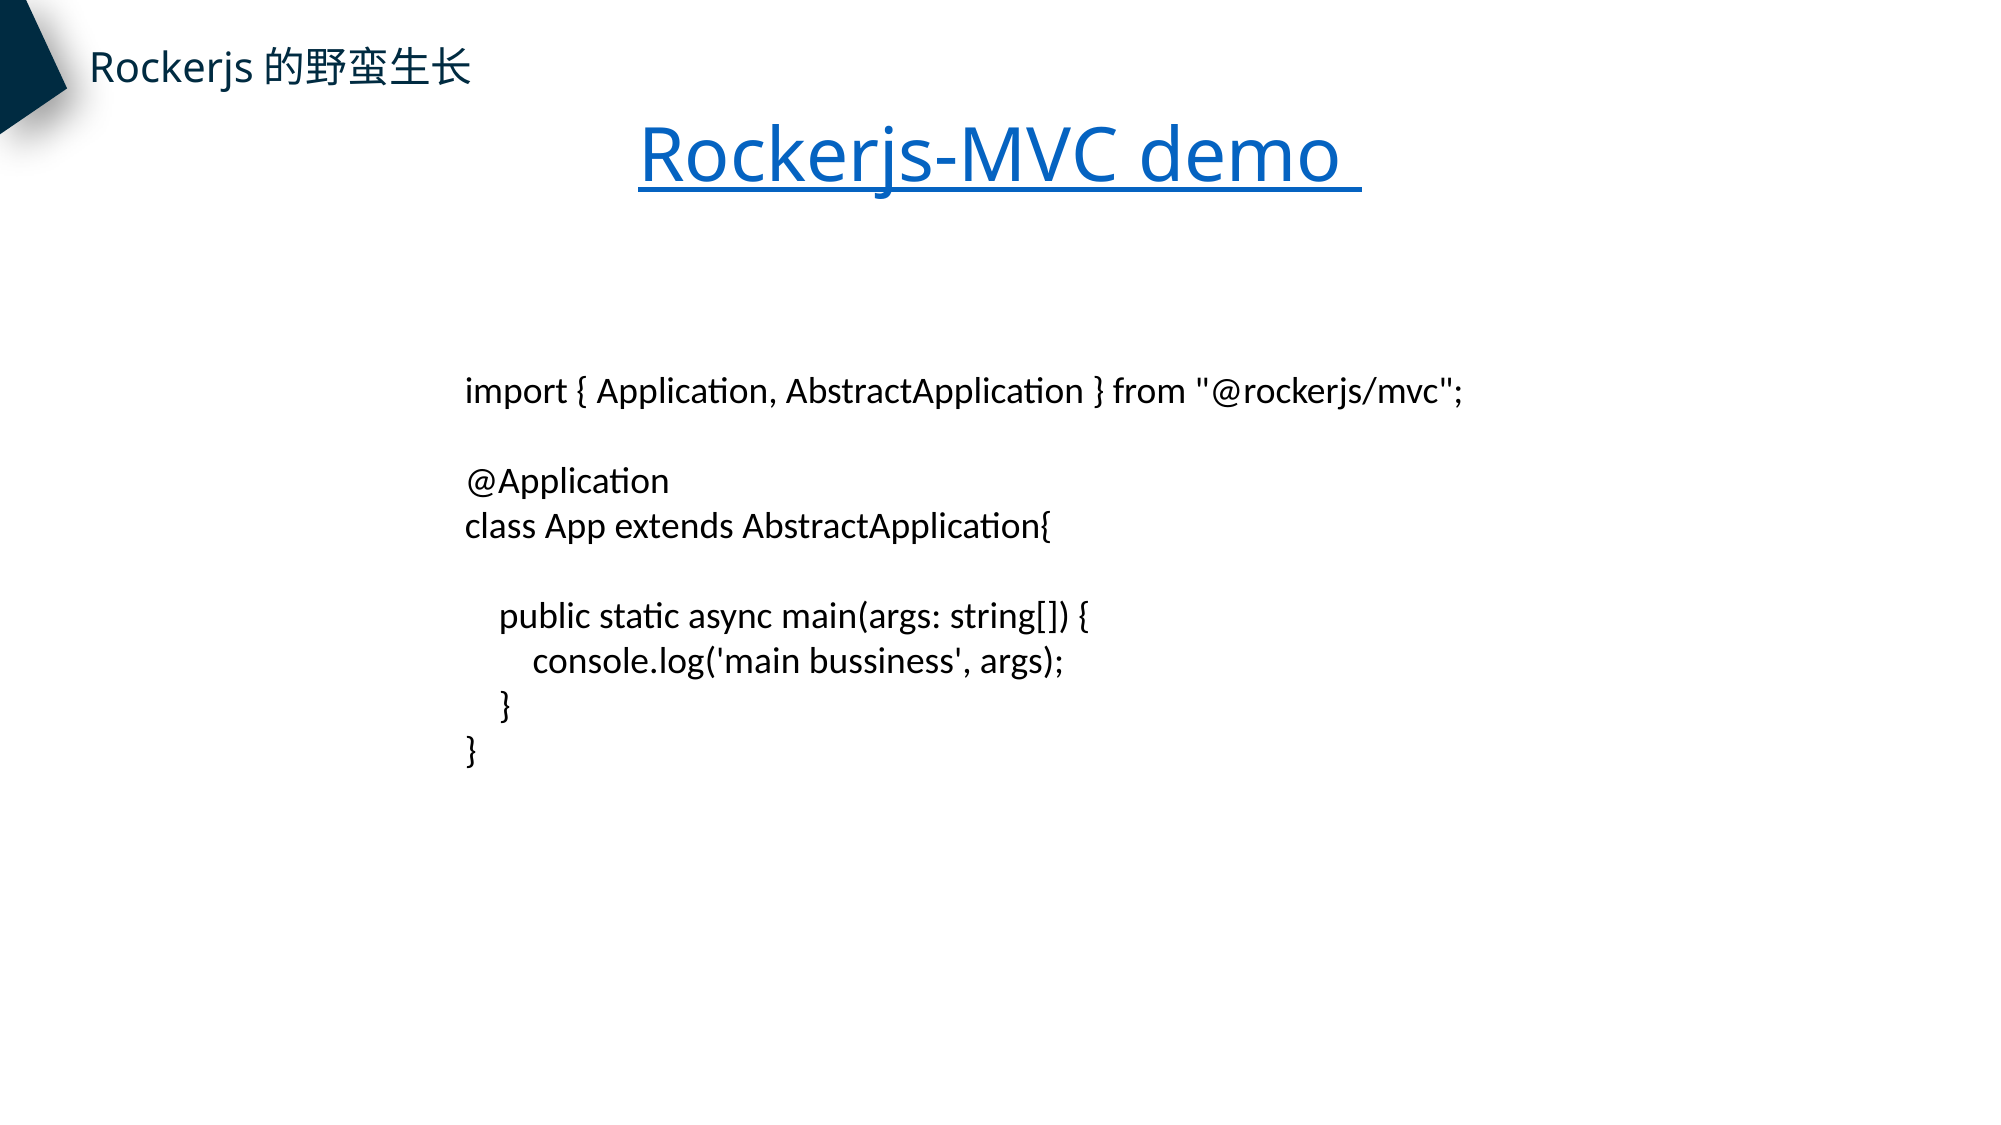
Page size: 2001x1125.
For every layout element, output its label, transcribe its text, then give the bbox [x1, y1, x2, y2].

text_box [0, 0, 68, 135]
text_box Rockerjs的野蛮生长 [79, 33, 488, 98]
text_box Rockerjs-MVC demo [548, 98, 1452, 216]
text_box import { Application, AbstractApplication } from "@rockerjs/mvc"; @Application class App extends AbstractApplication{ public static async main(args: string[]) { console.log('main bussiness', args); } } [450, 358, 1785, 1048]
